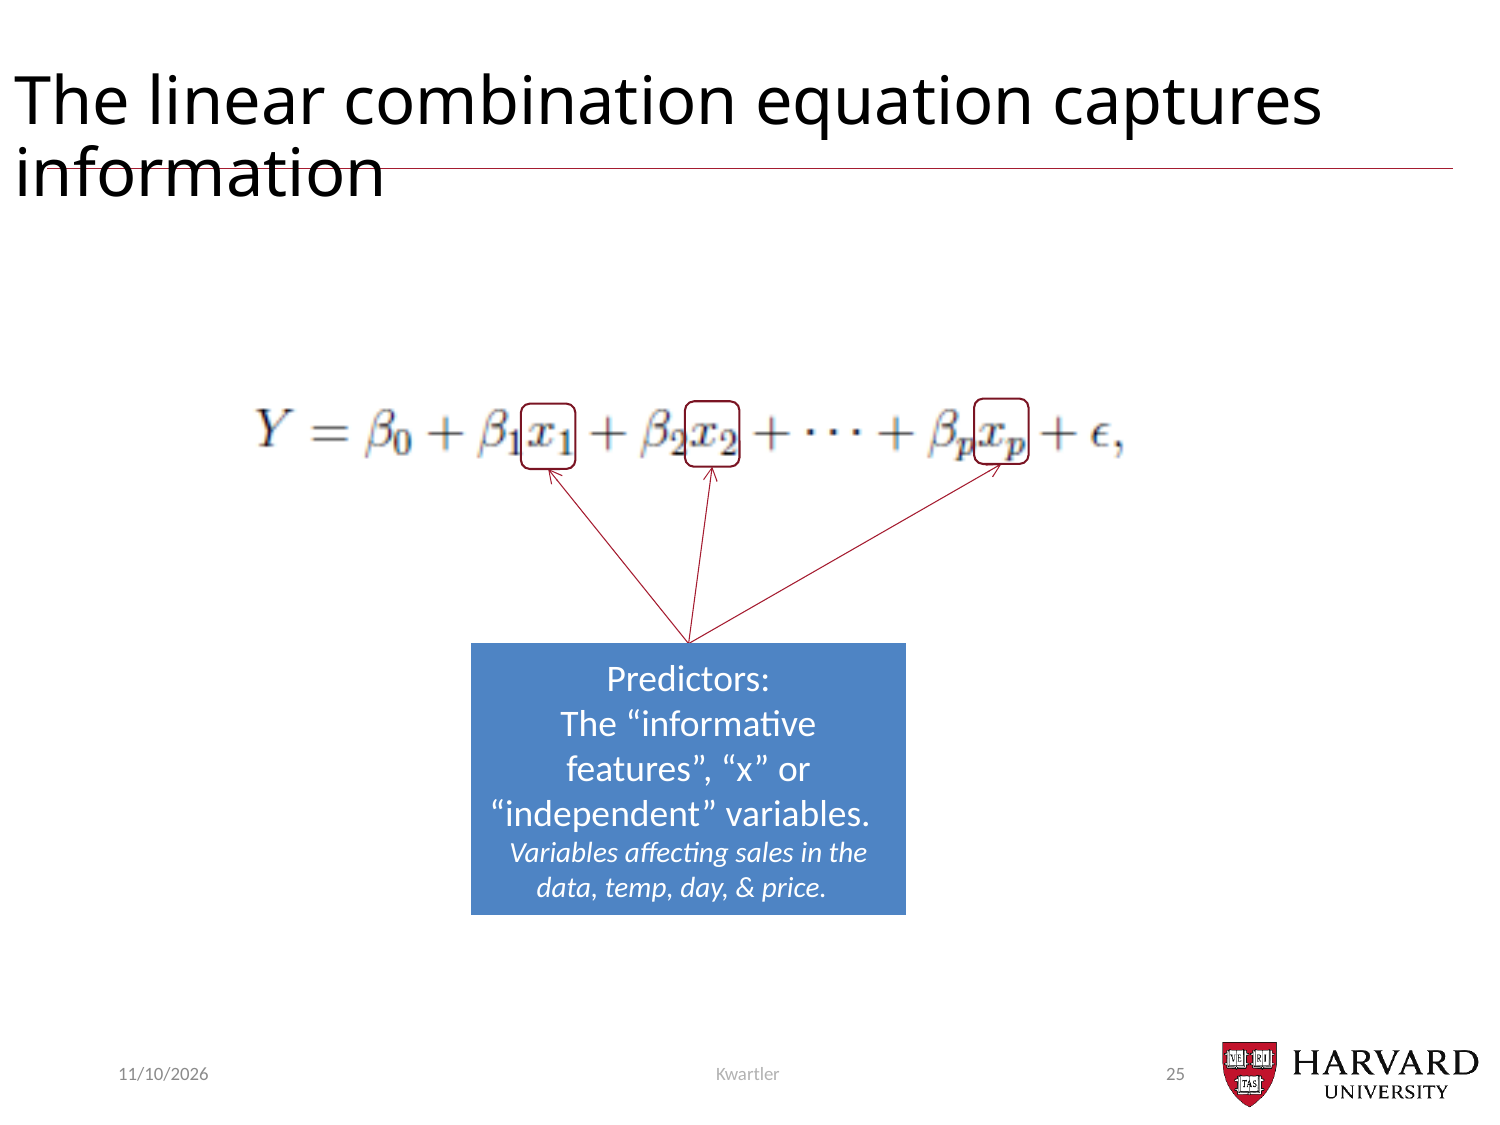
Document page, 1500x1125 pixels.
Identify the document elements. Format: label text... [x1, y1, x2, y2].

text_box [688, 464, 1002, 644]
title The linear combination equation captures information [0, 59, 1500, 157]
text_box Predictors: The “informative features”, “x” or “independent” variables. Variables affecting sales in the data, temp, day, & price. [471, 643, 906, 915]
slide_number 25 [1059, 1042, 1200, 1103]
picture [174, 363, 1201, 502]
footer Kwartler [496, 1042, 1004, 1103]
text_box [548, 468, 688, 644]
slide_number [103, 1042, 441, 1103]
picture [1200, 1024, 1500, 1125]
